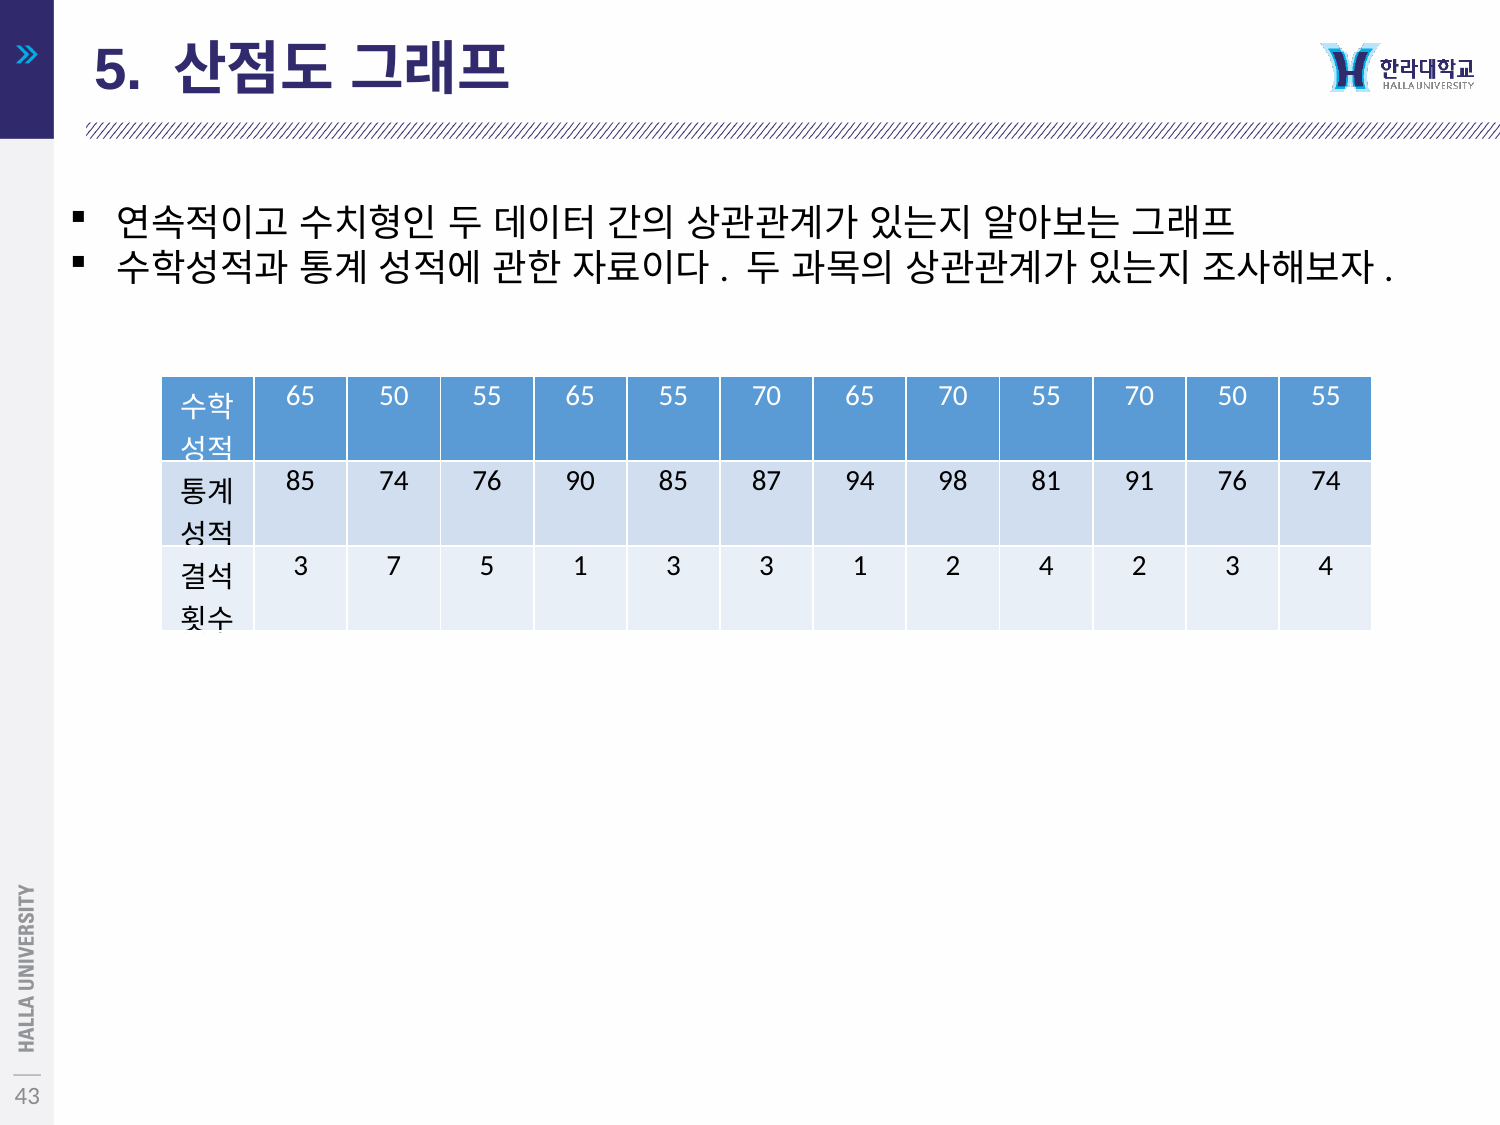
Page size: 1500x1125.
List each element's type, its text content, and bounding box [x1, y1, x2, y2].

table_cell 결석횟수 [162, 547, 253, 630]
table_header 50 [348, 377, 440, 460]
table_cell 7 [348, 547, 440, 630]
table_header 55 [1000, 377, 1092, 460]
table_cell 1 [535, 547, 626, 630]
table_header 70 [721, 377, 812, 460]
table_cell 85 [628, 462, 719, 545]
table_header 55 [628, 377, 719, 460]
table_cell 98 [907, 462, 999, 545]
table_cell 5 [441, 547, 533, 630]
slide_number 43 [0, 1065, 58, 1125]
table_cell 4 [1000, 547, 1092, 630]
table_cell 2 [1094, 547, 1185, 630]
table_header 수학 성적 [162, 377, 253, 460]
table_cell 85 [255, 462, 346, 545]
text_box 5. 산점도 그래프 [79, 23, 1203, 109]
table_cell 3 [721, 547, 812, 630]
table_header 70 [907, 377, 999, 460]
table_cell 3 [1187, 547, 1278, 630]
table_cell 4 [1280, 547, 1371, 630]
text_box 연속적이고 수치형인 두 데이터 간의 상관관계가 있는지 알아보는 그래프 수학성적과 통계 성적에 관한 자료이다. 두 과목의 상관관계가 있는지 조사해보자. [55, 191, 1445, 297]
table_cell 1 [814, 547, 905, 630]
table_cell 3 [628, 547, 719, 630]
table_cell 74 [1280, 462, 1371, 545]
table_header 65 [814, 377, 905, 460]
table_header 65 [255, 377, 346, 460]
table_cell 91 [1094, 462, 1185, 545]
table_cell 3 [255, 547, 346, 630]
table_cell 74 [348, 462, 440, 545]
table_cell 81 [1000, 462, 1092, 545]
table_cell 2 [907, 547, 999, 630]
table_cell 87 [721, 462, 812, 545]
table_cell 94 [814, 462, 905, 545]
table_header 55 [1280, 377, 1371, 460]
table_cell 76 [1187, 462, 1278, 545]
table_cell 76 [441, 462, 533, 545]
table_header 70 [1094, 377, 1185, 460]
table_cell 90 [535, 462, 626, 545]
table_header 55 [441, 377, 533, 460]
table_header 65 [535, 377, 626, 460]
picture [0, 0, 1500, 1125]
table_header 50 [1187, 377, 1278, 460]
table_cell 통계 성적 [162, 462, 253, 545]
